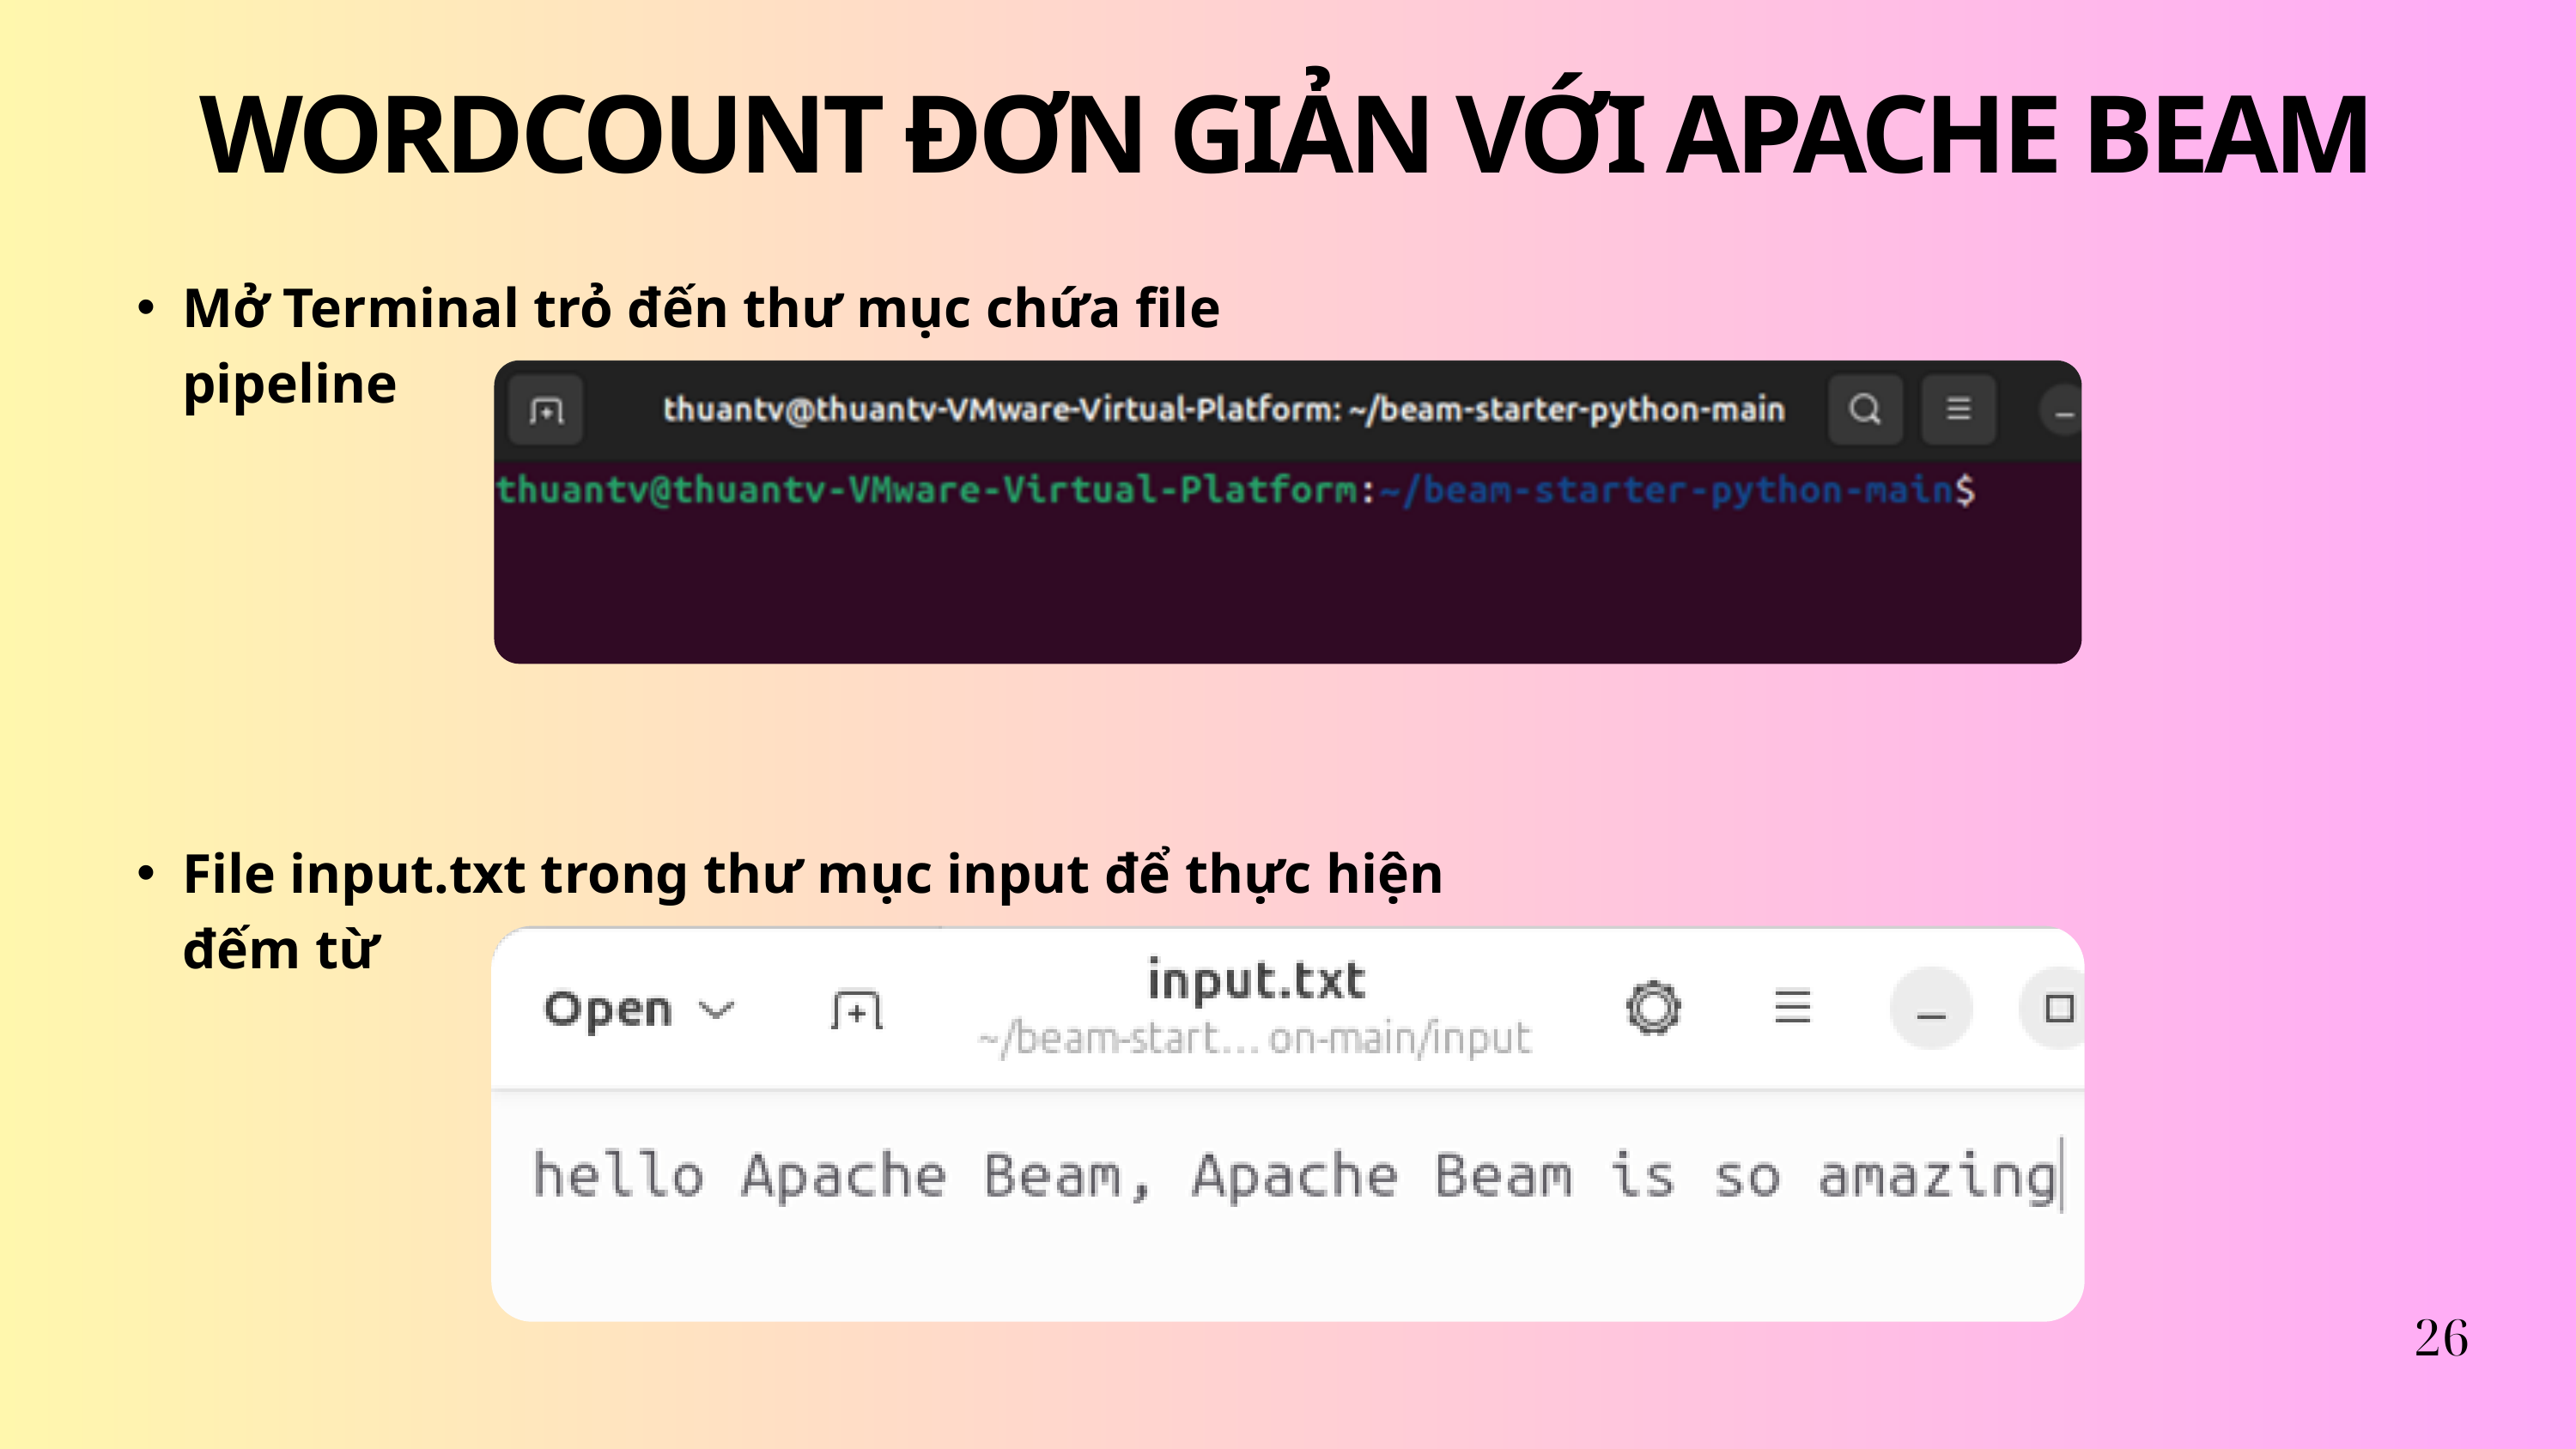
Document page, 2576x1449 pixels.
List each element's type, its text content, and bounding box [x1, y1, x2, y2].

text_box Mở Terminal trỏ đến thư mục chứa file pipeline [91, 263, 1363, 414]
text_box 26 [2414, 1295, 2470, 1367]
text_box WORDCOUNT ĐƠN GIẢN VỚI APACHE BEAM [199, 77, 2376, 195]
text_box [494, 360, 2082, 664]
text_box [491, 925, 2085, 1322]
text_box File input.txt trong thư mục input để thực hiện đếm từ [91, 828, 1576, 979]
